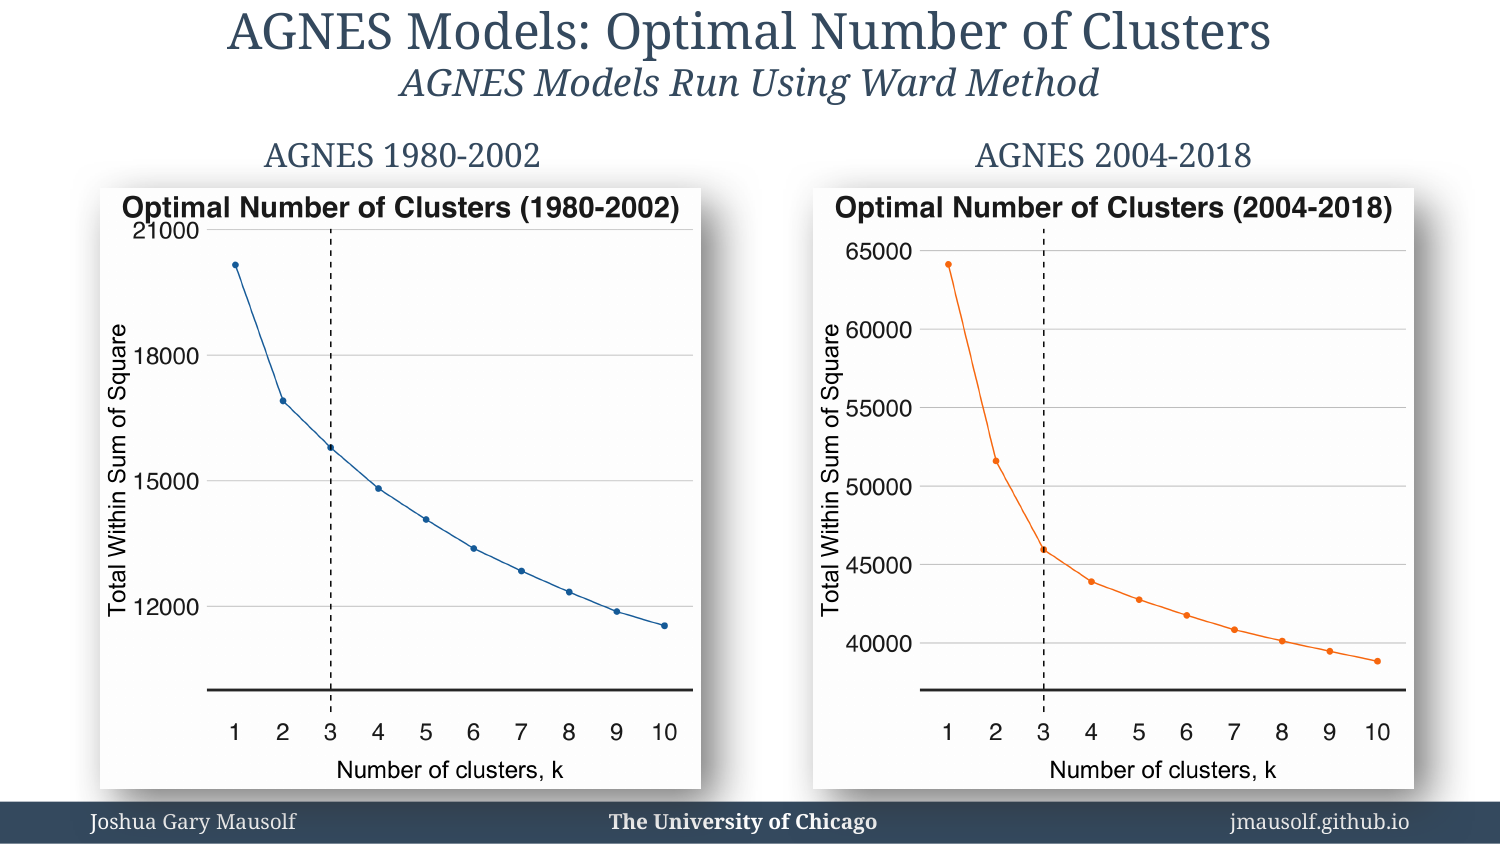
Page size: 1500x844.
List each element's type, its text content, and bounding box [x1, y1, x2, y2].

title AGNES Models: Optimal Number of Clusters AGNES Models Run Using Ward Method [30, 0, 1470, 120]
picture [812, 188, 1414, 790]
text_box AGNES 2004-2018 [781, 119, 1446, 189]
picture [100, 188, 701, 790]
text_box AGNES 1980-2002 [70, 119, 735, 189]
